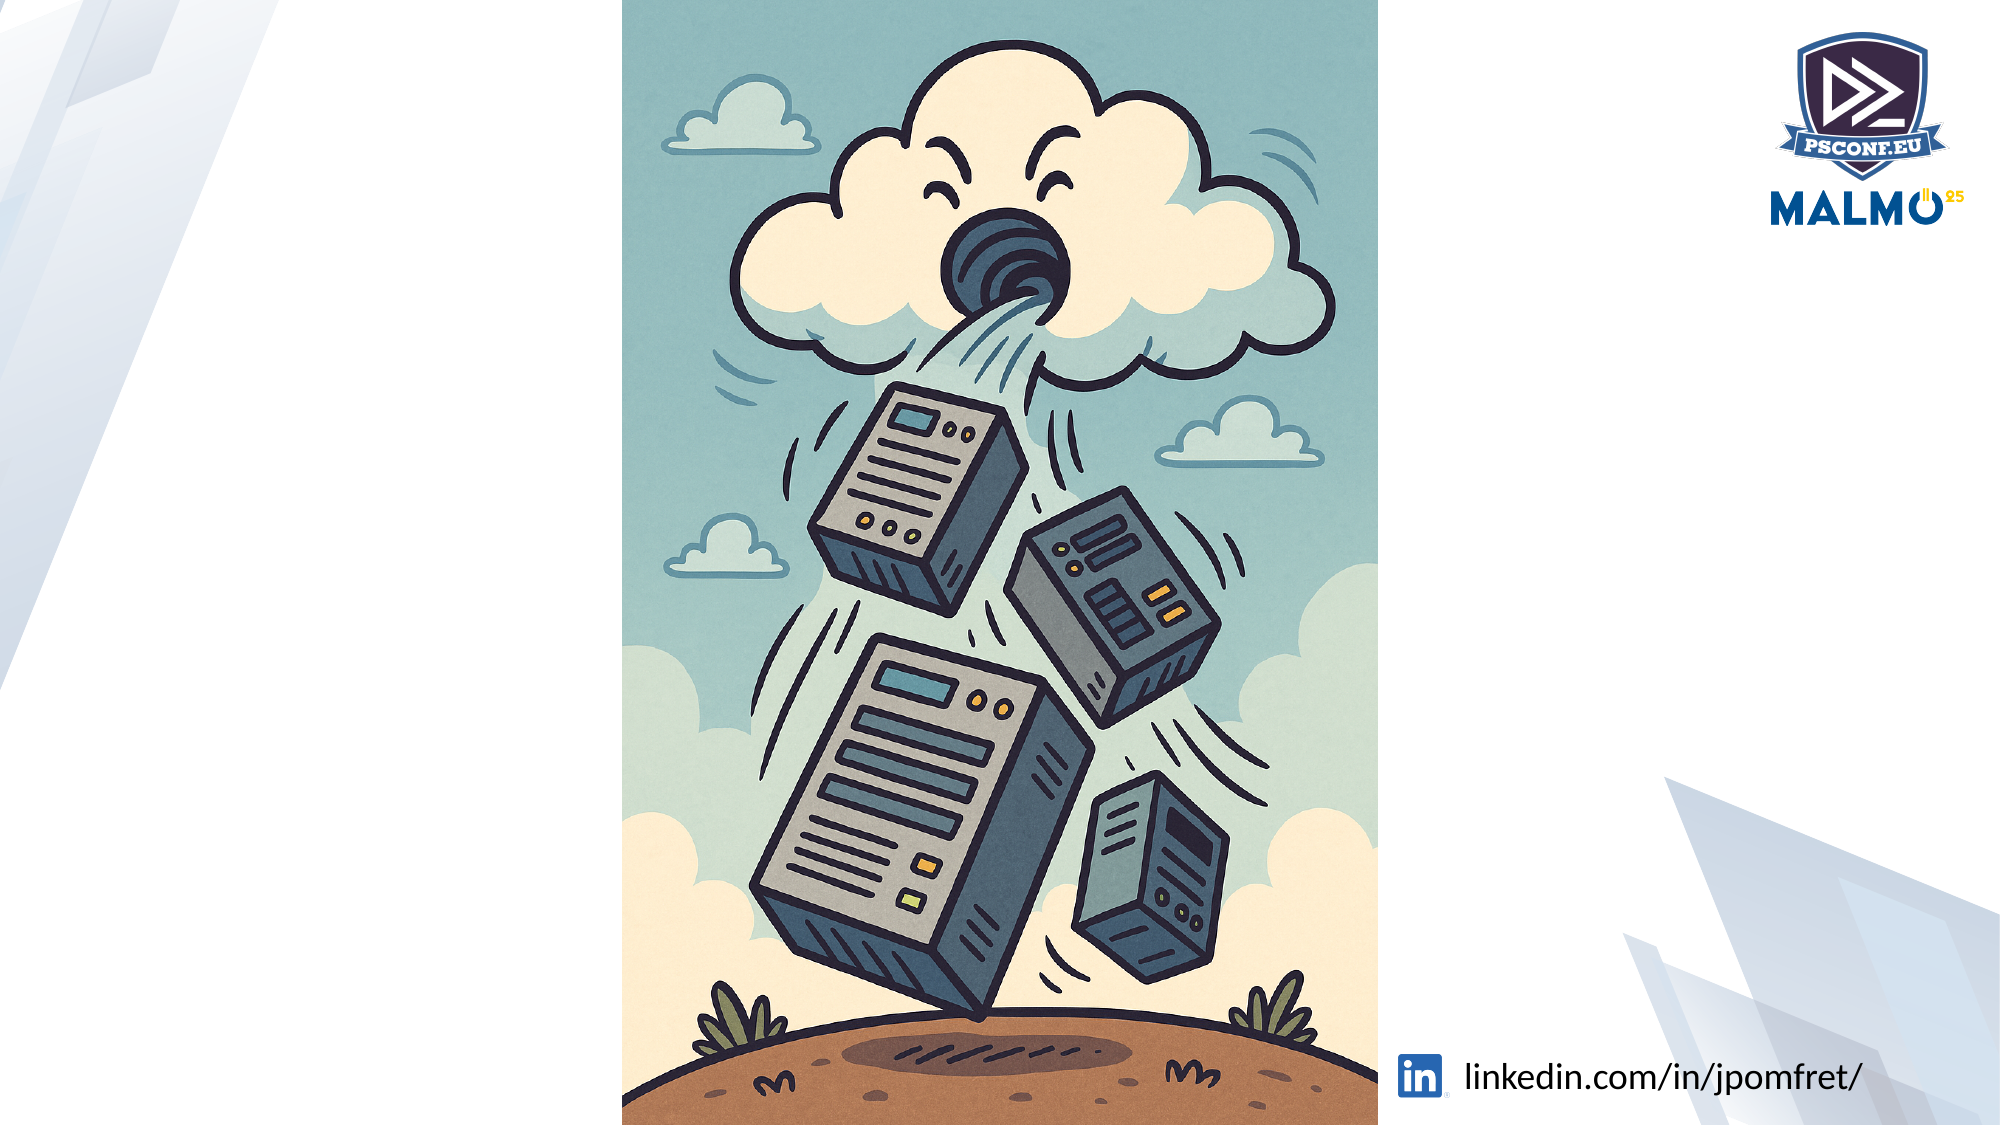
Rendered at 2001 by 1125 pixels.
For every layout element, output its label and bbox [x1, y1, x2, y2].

list [622, 0, 1378, 1125]
picture [1378, 0, 2000, 1125]
picture [0, 0, 622, 1125]
